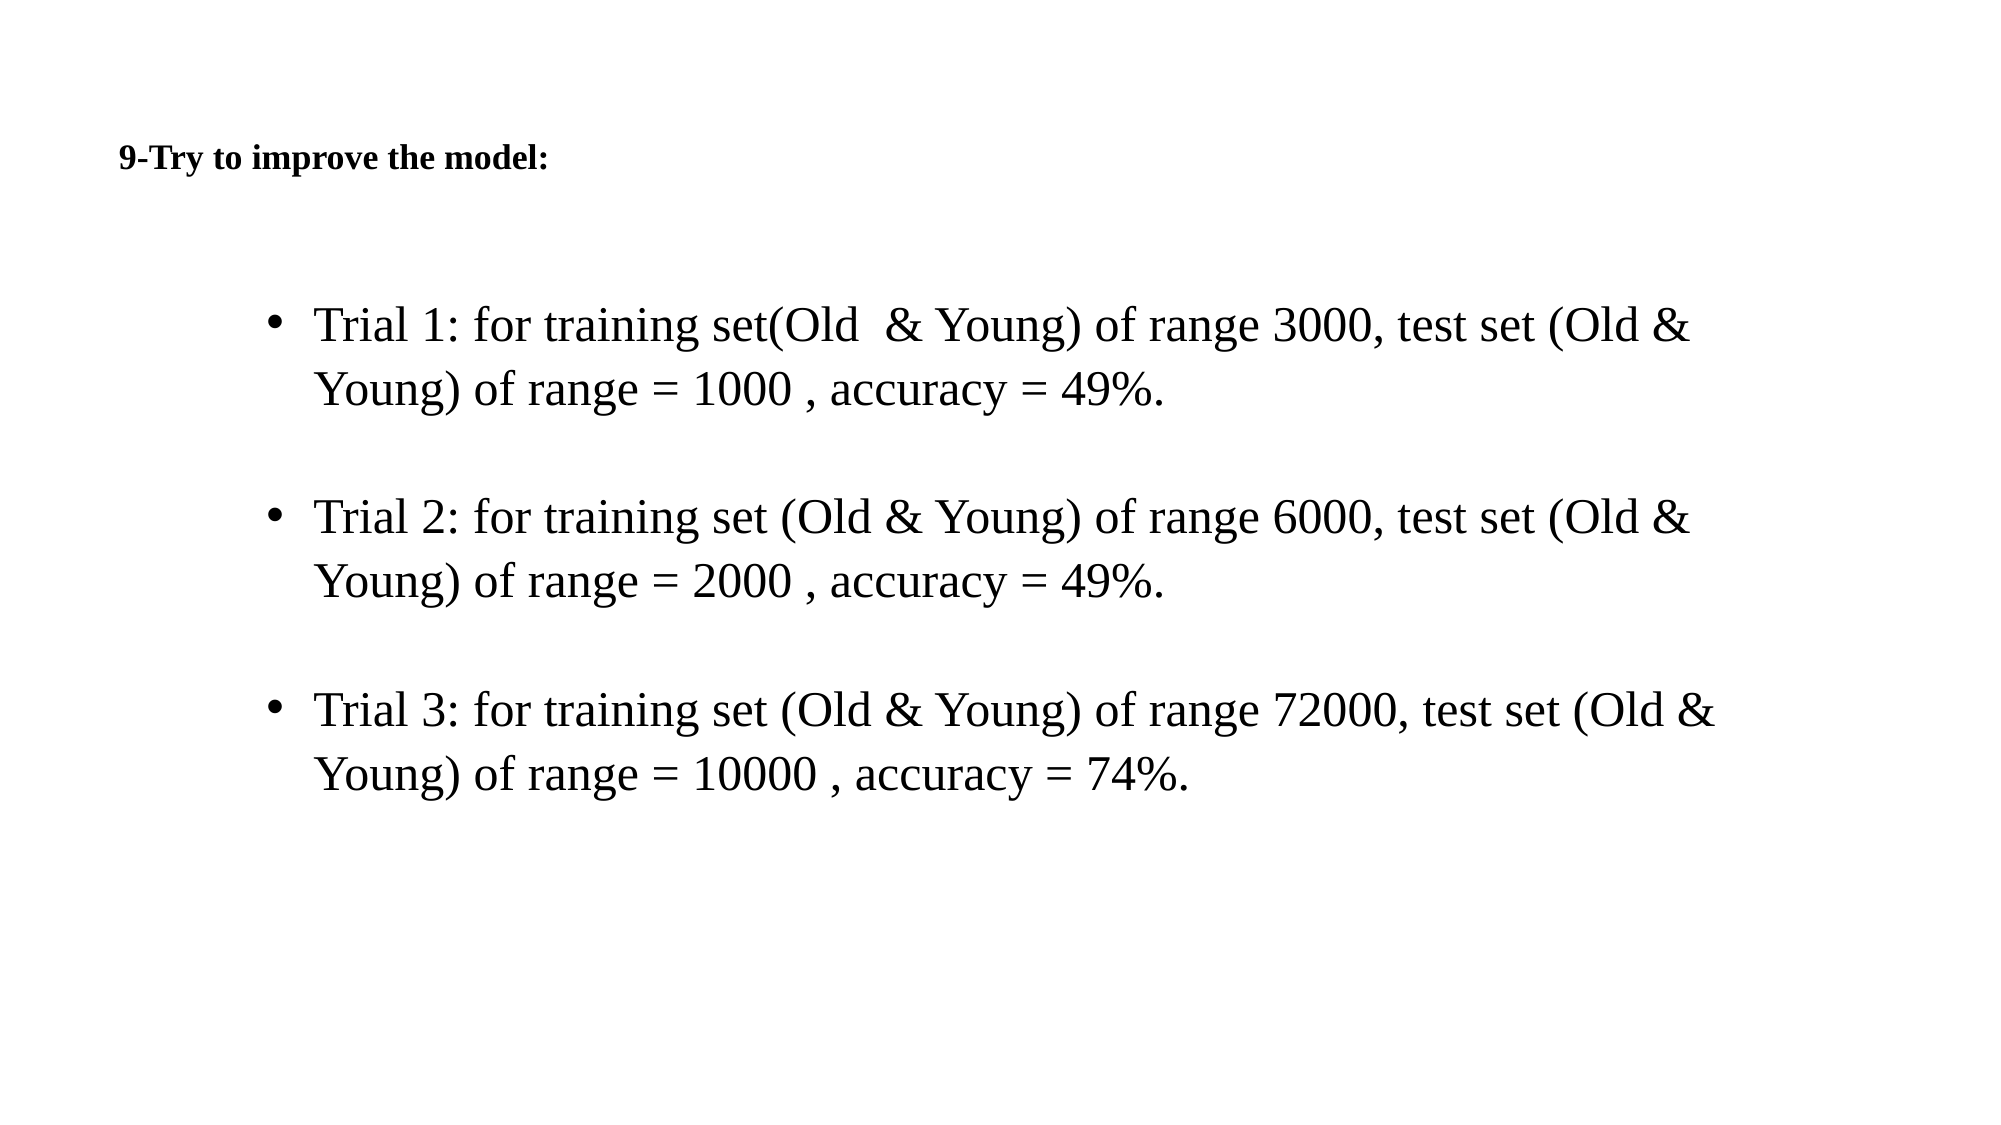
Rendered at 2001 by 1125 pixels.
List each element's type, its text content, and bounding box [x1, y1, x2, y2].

text_box Trial 1: for training set(Old & Young) of range 3000, test set (Old & Young) of range = 1000 , accuracy = 49%. Trial 2: for training set (Old & Young) of range 6000, test set (Old & Young) of range = 2000 , accuracy = 49%. Trial 3: for training set (Old & Young) of range 72000, test set (Old & Young) of range = 10000 , accuracy = 74%. [251, 279, 1749, 870]
title 9-Try to improve the model: [103, 130, 1829, 250]
